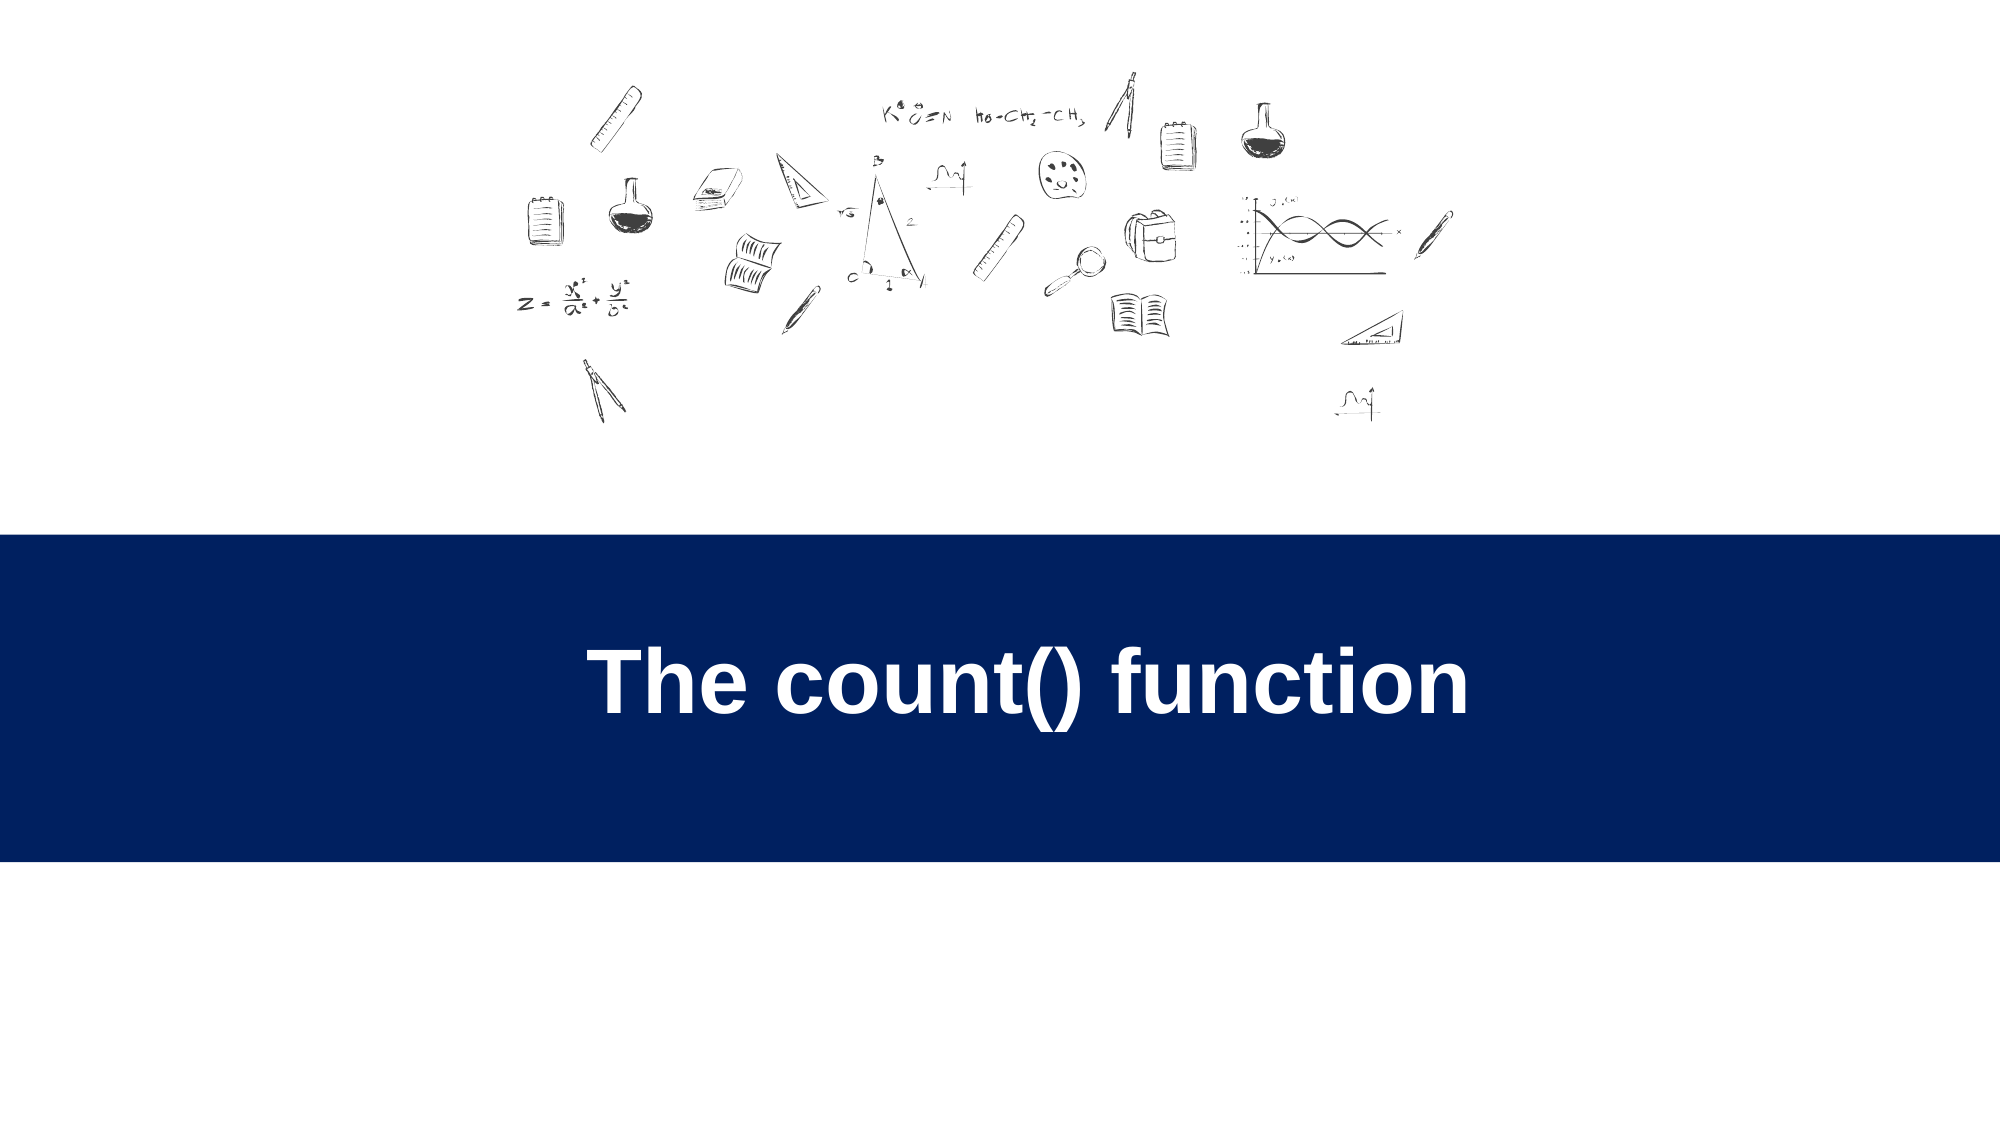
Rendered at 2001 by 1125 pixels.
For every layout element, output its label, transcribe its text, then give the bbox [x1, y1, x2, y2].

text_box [882, 100, 1085, 127]
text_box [715, 235, 789, 290]
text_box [925, 159, 975, 198]
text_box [796, 279, 806, 342]
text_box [580, 110, 655, 128]
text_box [692, 166, 743, 211]
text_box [608, 177, 654, 234]
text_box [1058, 238, 1088, 310]
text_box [835, 157, 937, 290]
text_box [962, 239, 1038, 257]
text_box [1124, 209, 1177, 263]
text_box [0, 533, 2000, 863]
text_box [527, 195, 565, 246]
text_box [1160, 120, 1198, 171]
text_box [1332, 385, 1383, 423]
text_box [1038, 149, 1088, 200]
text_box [1241, 102, 1286, 159]
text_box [585, 355, 613, 423]
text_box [1104, 288, 1178, 342]
text_box The count() function [29, 614, 2000, 740]
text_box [1111, 70, 1139, 137]
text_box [1339, 308, 1405, 346]
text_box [1428, 204, 1439, 267]
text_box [1237, 196, 1402, 275]
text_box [517, 277, 631, 317]
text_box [769, 158, 836, 196]
